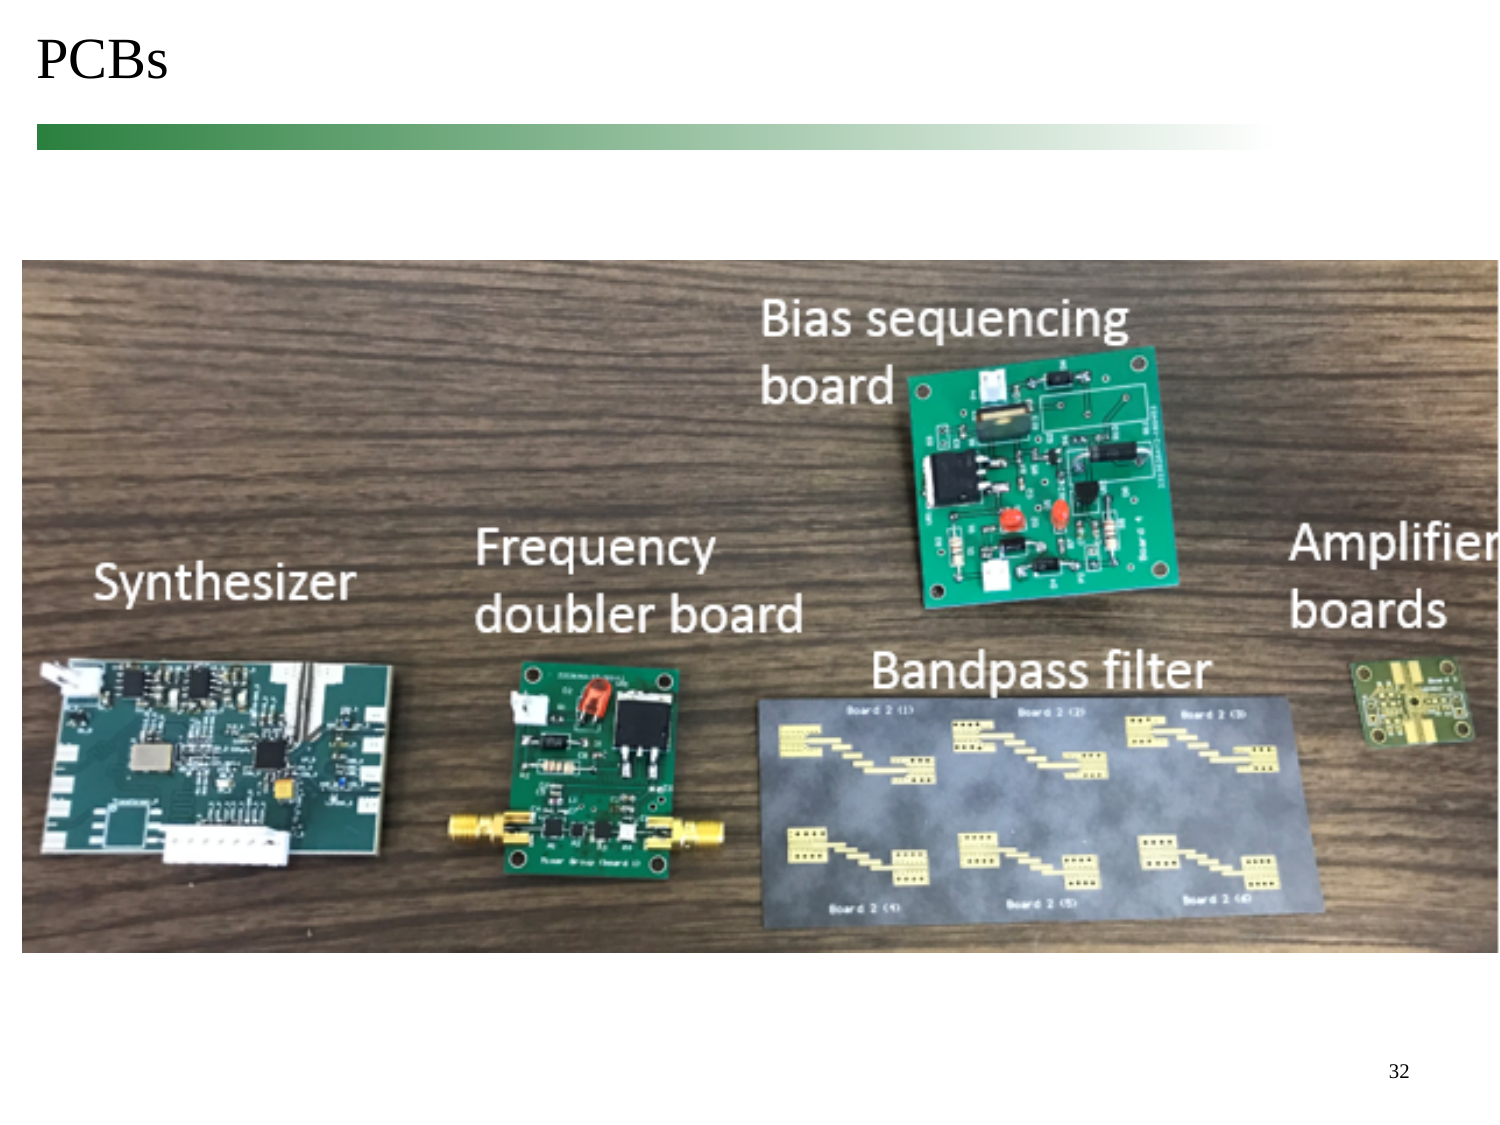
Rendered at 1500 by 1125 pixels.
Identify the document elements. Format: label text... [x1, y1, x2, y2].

slide_number 32 [1074, 1049, 1426, 1113]
text_box PCBs [21, 12, 1372, 138]
picture [21, 260, 1500, 953]
